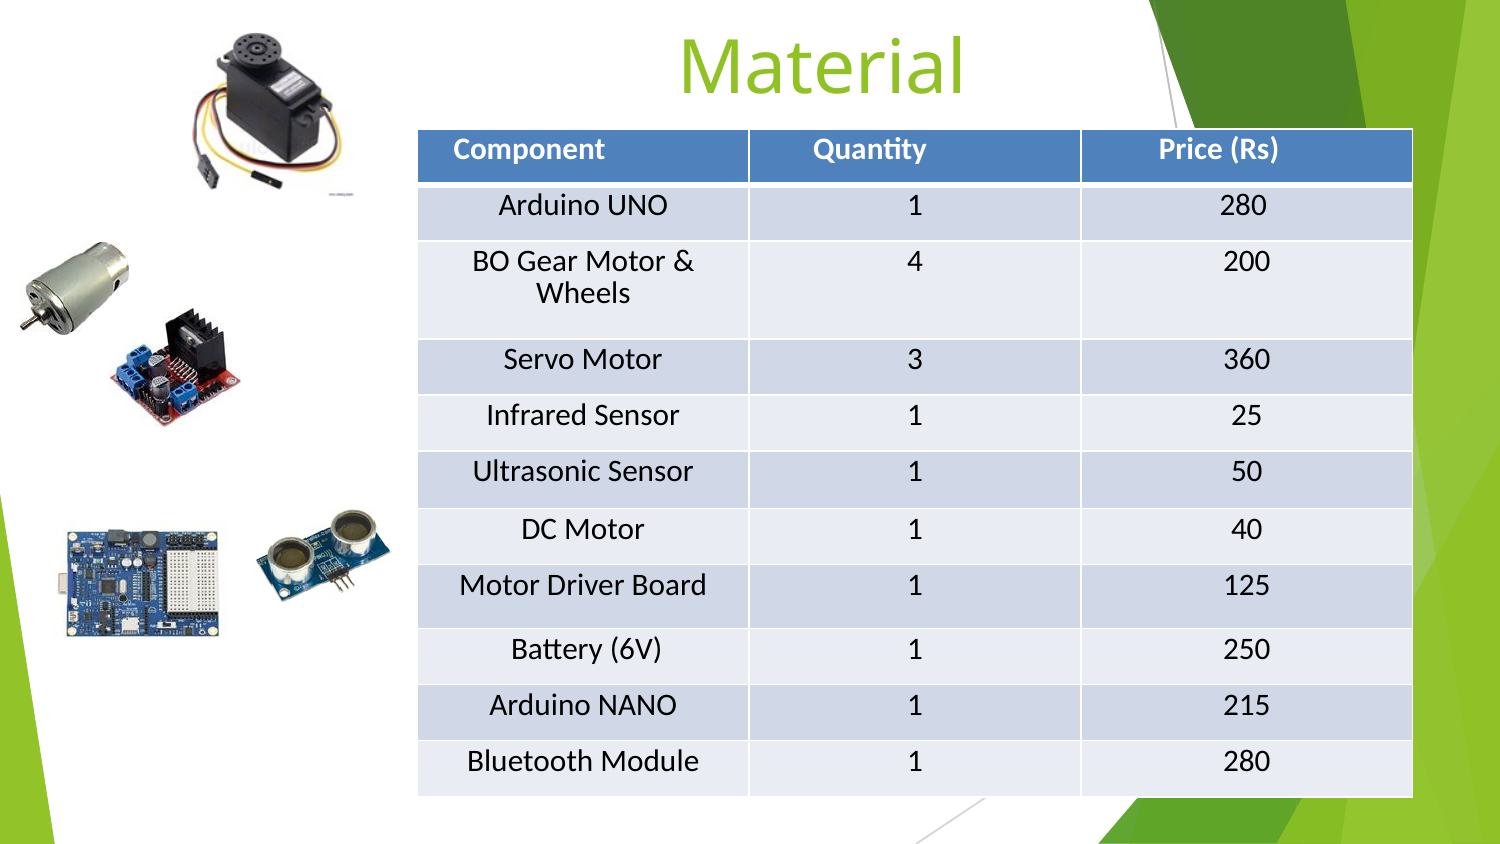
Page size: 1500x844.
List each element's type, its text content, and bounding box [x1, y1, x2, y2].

table_cell 1 [750, 629, 1080, 684]
table_cell 1 [750, 685, 1080, 740]
table_cell 1 [750, 452, 1080, 508]
table_cell Servo Motor [418, 340, 748, 394]
table_cell DC Motor [418, 509, 748, 564]
table_cell 50 [1082, 452, 1412, 508]
table_cell 280 [1082, 741, 1412, 796]
table_cell Motor Driver Board [418, 565, 748, 628]
table_cell 125 [1082, 565, 1412, 628]
table_cell 200 [1082, 242, 1412, 338]
table_cell Arduino NANO [418, 685, 748, 740]
title Materials [675, 16, 985, 128]
table_cell Infrared Sensor [418, 396, 748, 450]
table_cell BO Gear Motor & Wheels [418, 242, 748, 338]
table_cell 25 [1082, 396, 1412, 450]
table_cell 215 [1082, 685, 1412, 740]
table_cell 3 [750, 340, 1080, 394]
table_cell Battery (6V) [418, 629, 748, 684]
table_cell Ultrasonic Sensor [418, 452, 748, 508]
table_cell 1 [750, 565, 1080, 628]
picture [38, 521, 237, 646]
picture [255, 509, 392, 602]
table_cell Arduino UNO [418, 188, 748, 240]
table_cell 40 [1082, 509, 1412, 564]
table_cell 1 [750, 188, 1080, 240]
table_header Price (Rs) [1082, 130, 1412, 182]
table_cell Bluetooth Module [418, 741, 748, 796]
table_cell 4 [750, 242, 1080, 338]
table_cell 360 [1082, 340, 1412, 394]
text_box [19, 242, 241, 428]
table_cell 1 [750, 509, 1080, 564]
picture [192, 31, 354, 197]
table_cell 1 [750, 396, 1080, 450]
table_header Component [418, 130, 748, 182]
table_cell 280 [1082, 188, 1412, 240]
table_cell 250 [1082, 629, 1412, 684]
table_cell 1 [750, 741, 1080, 796]
table_header Quantity [750, 130, 1080, 182]
